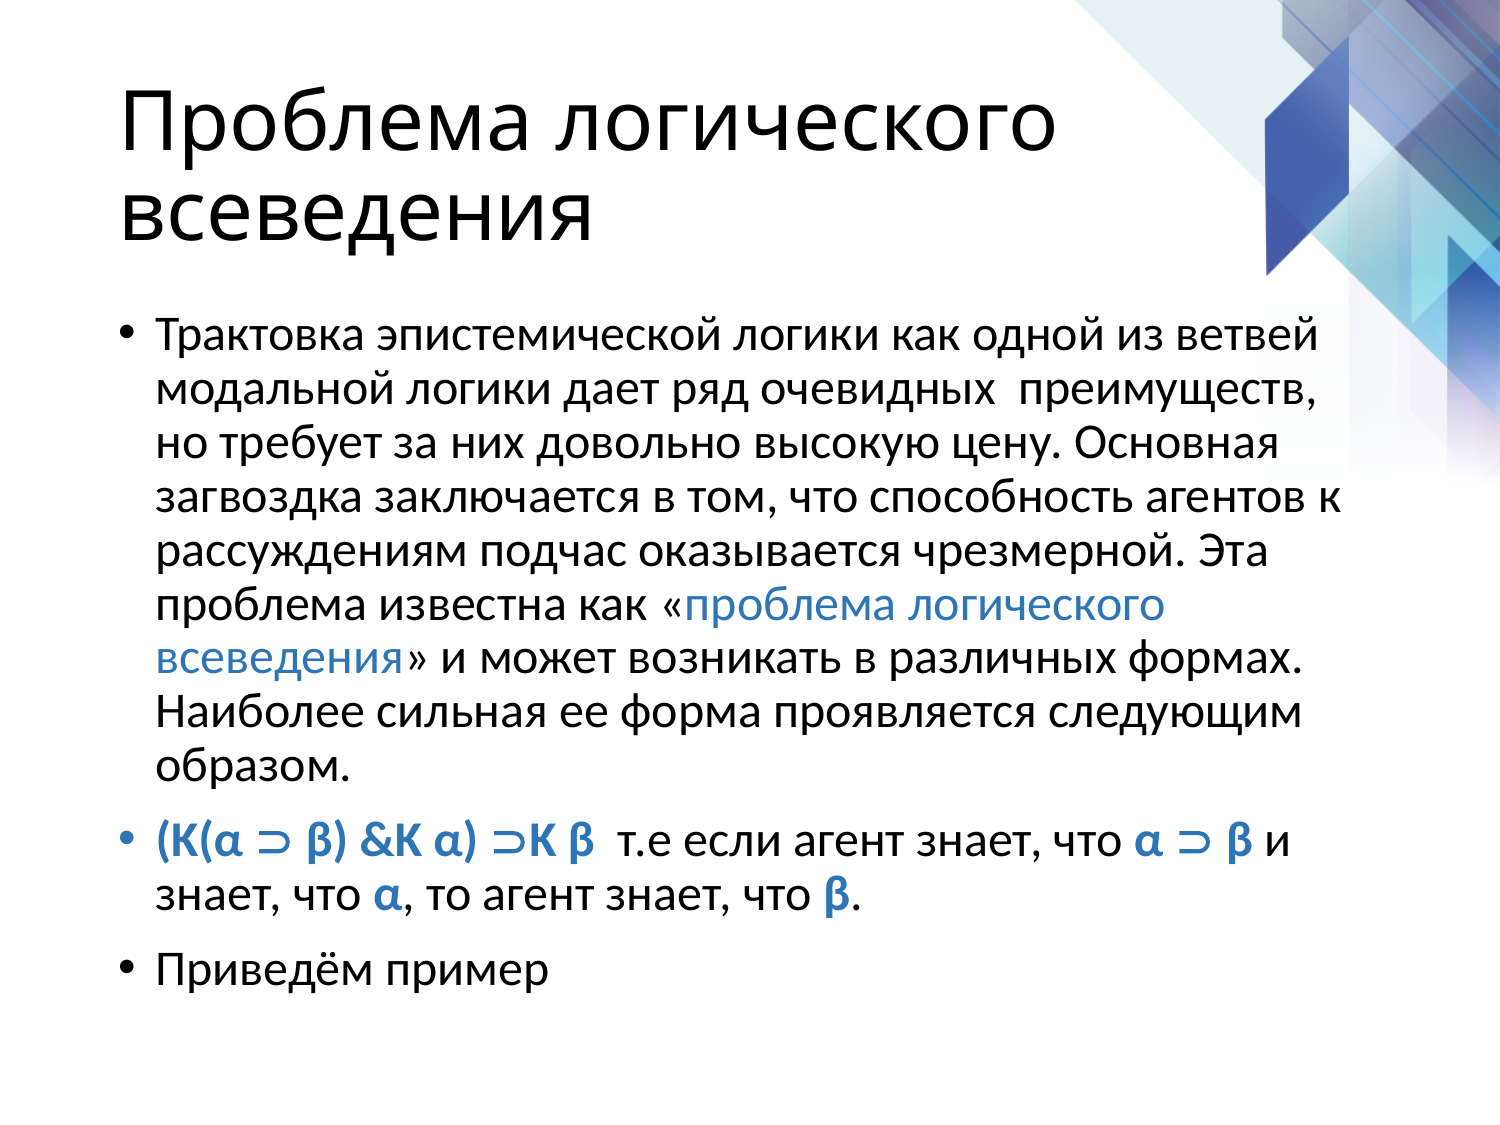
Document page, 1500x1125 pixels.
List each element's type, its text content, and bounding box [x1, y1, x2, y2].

list Трактовка эпистемической логики как одной из ветвей модальной логики дает ряд очевидных преимуществ, но требует за них довольно высокую цену. Основная загвоздка заключается в том, что способность агентов к рассуждениям подчас оказывается чрезмерной. Эта проблема известна как «проблема логического всеведения» и может возникать в различных формах. Наиболее сильная ее форма проявляется следующим образом. (K(α  β) &K α) K β т.е если агент знает, что α  β и знает, что α, то агент знает, что β. Приведём пример [103, 299, 1397, 1014]
title Аксиомы эпистемической логики. Cвязь с модальностью [1397, 302, 1500, 313]
title Возможные миры [1397, 314, 1500, 325]
picture [755, 0, 1500, 299]
title Проблема логического всеведения [103, 59, 1397, 278]
